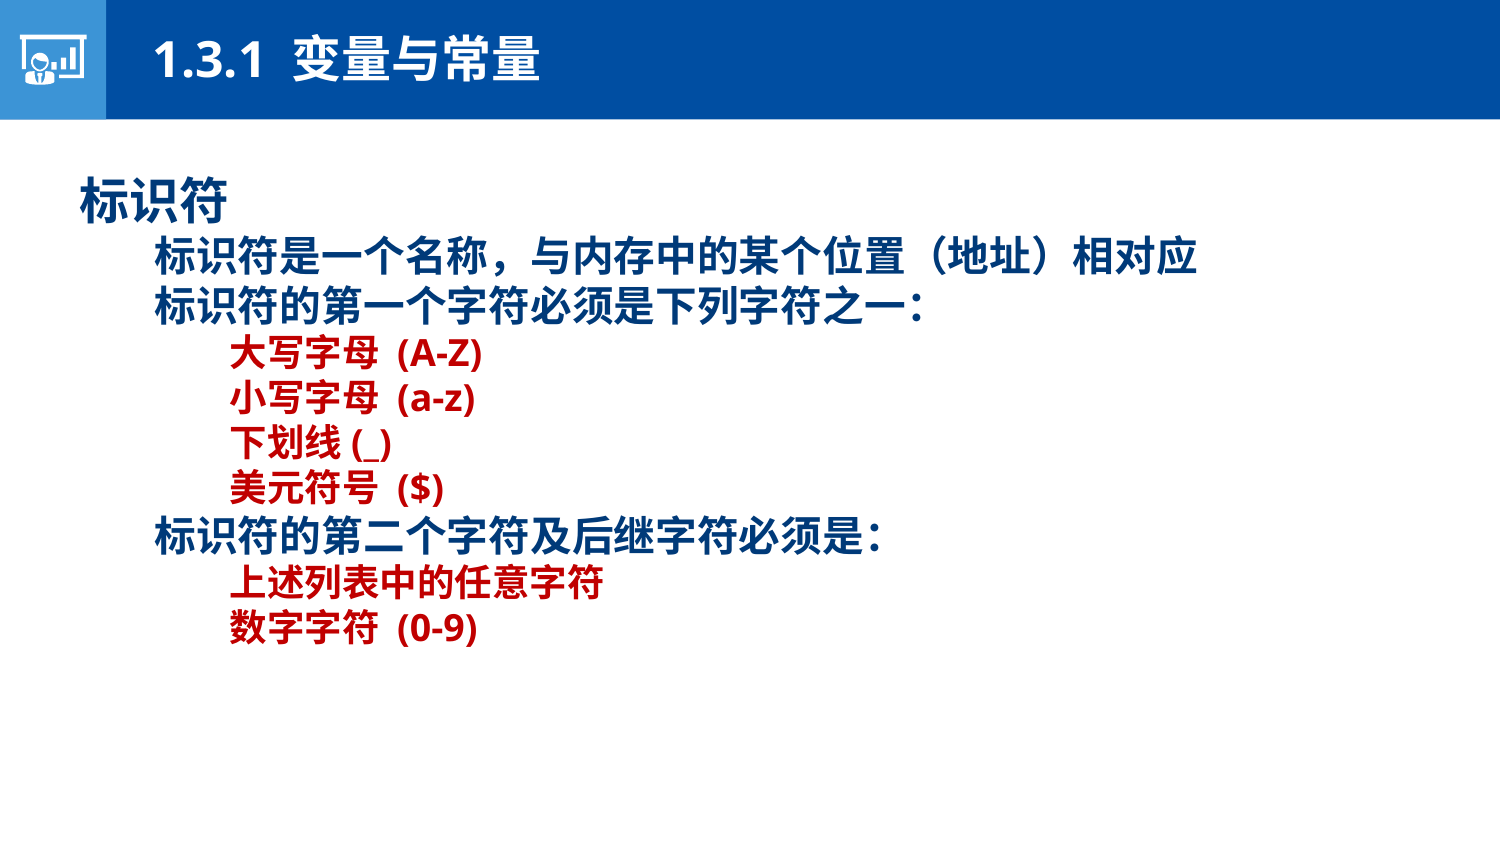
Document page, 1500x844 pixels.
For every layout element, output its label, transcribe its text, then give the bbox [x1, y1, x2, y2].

text_box 标识符 标识符是一个名称，与内存中的某个位置（地址）相对应 标识符的第一个字符必须是下列字符之一： 大写字母 (A-Z) 小写字母 (a-z) 下划线(_) 美元符号 ($) 标识符的第二个字符及后继字符必须是： 上述列表中的任意字符 数字字符 (0-9) [64, 161, 1447, 657]
text_box 1.3.1 变量与常量 [138, 20, 568, 95]
